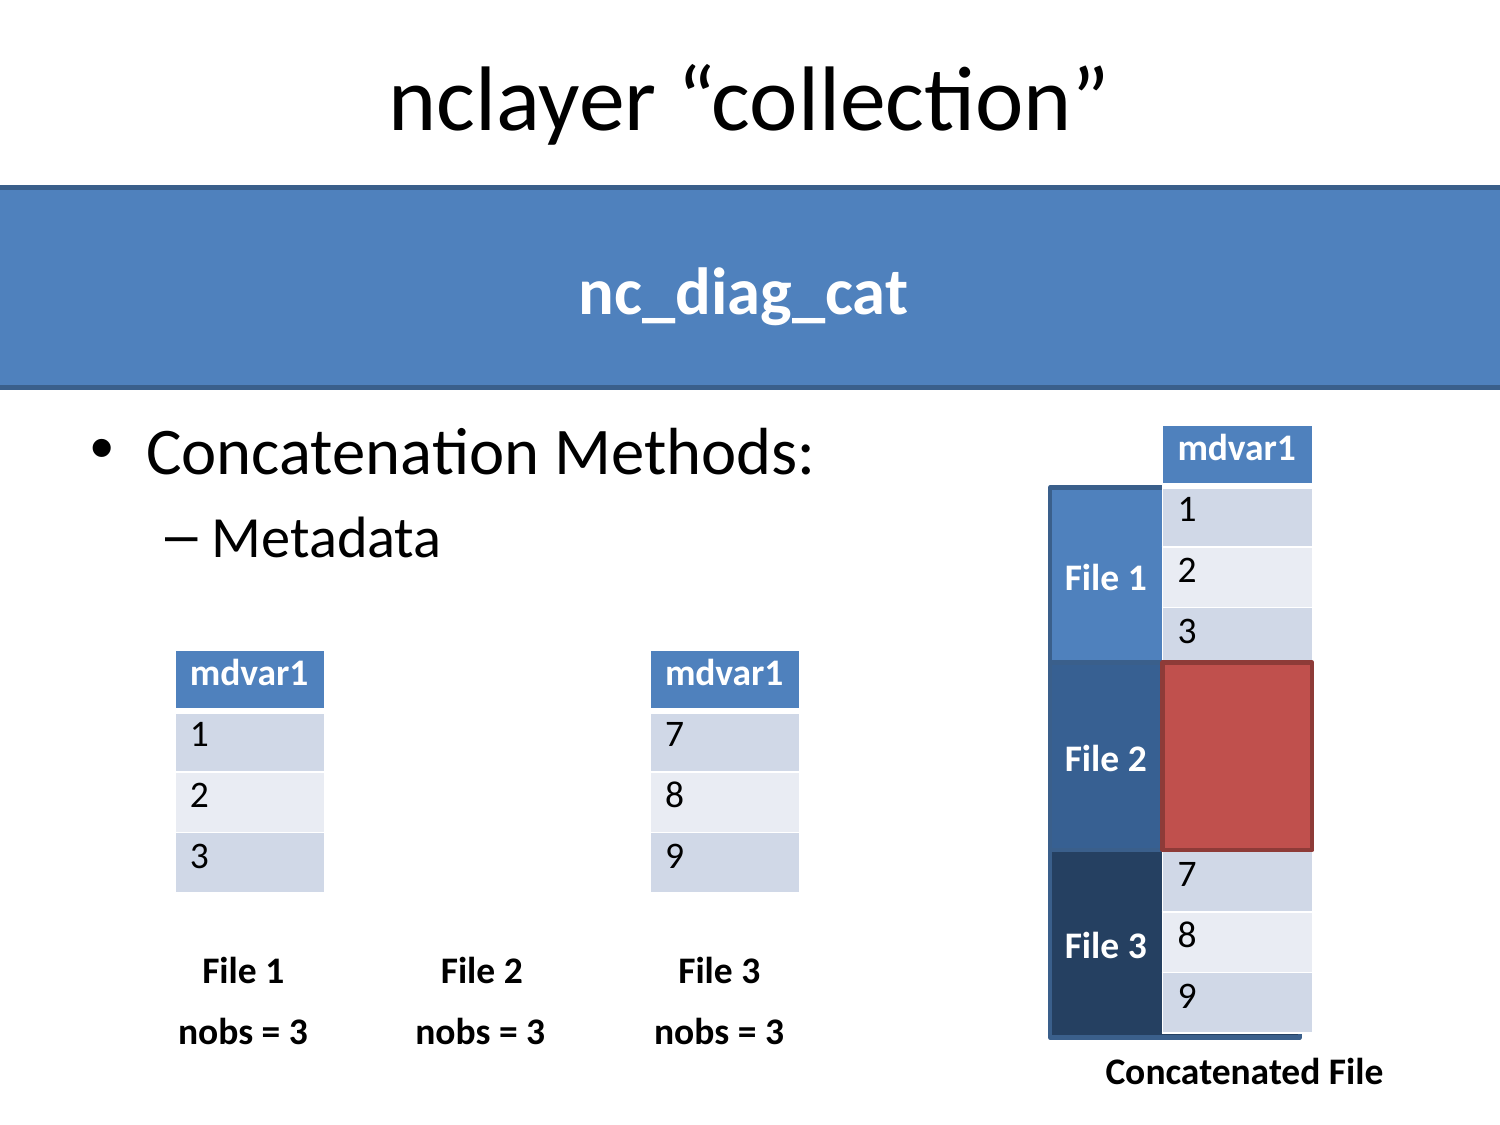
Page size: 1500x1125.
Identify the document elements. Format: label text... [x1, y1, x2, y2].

table_cell 9 [1163, 973, 1312, 1032]
table_cell 1 [1163, 489, 1312, 546]
text_box File 2 [426, 938, 539, 999]
title nclayer “collection” [75, 0, 1425, 185]
text_box File 2 [1048, 665, 1160, 852]
table_cell 3 [176, 833, 324, 892]
table_header mdvar1 [651, 651, 799, 708]
list Concatenation Methods: Metadata [75, 399, 1425, 1000]
table_cell 2 [1163, 548, 1312, 607]
text_box Concatenated File [1090, 1039, 1399, 1100]
text_box File 1 [187, 938, 300, 999]
table_cell 3 [1163, 608, 1312, 660]
table_header mdvar1 [176, 651, 324, 708]
table_header mdvar1 [1163, 426, 1312, 483]
table_cell 2 [176, 773, 324, 832]
text_box nobs = 3 [163, 999, 323, 1060]
table_cell 8 [651, 773, 799, 832]
table_cell 7 [651, 714, 799, 771]
text_box File 3 [663, 938, 776, 999]
text_box File 1 [1048, 485, 1162, 665]
text_box nobs = 3 [639, 999, 800, 1060]
table_cell 1 [176, 714, 324, 771]
text_box [1160, 660, 1314, 852]
text_box File 3 [1048, 852, 1302, 1040]
text_box nc_diag_cat [0, 185, 1500, 390]
table_cell 7 [1163, 852, 1312, 911]
table_cell 9 [651, 833, 799, 892]
table_cell 8 [1163, 913, 1312, 972]
text_box nobs = 3 [400, 999, 561, 1060]
